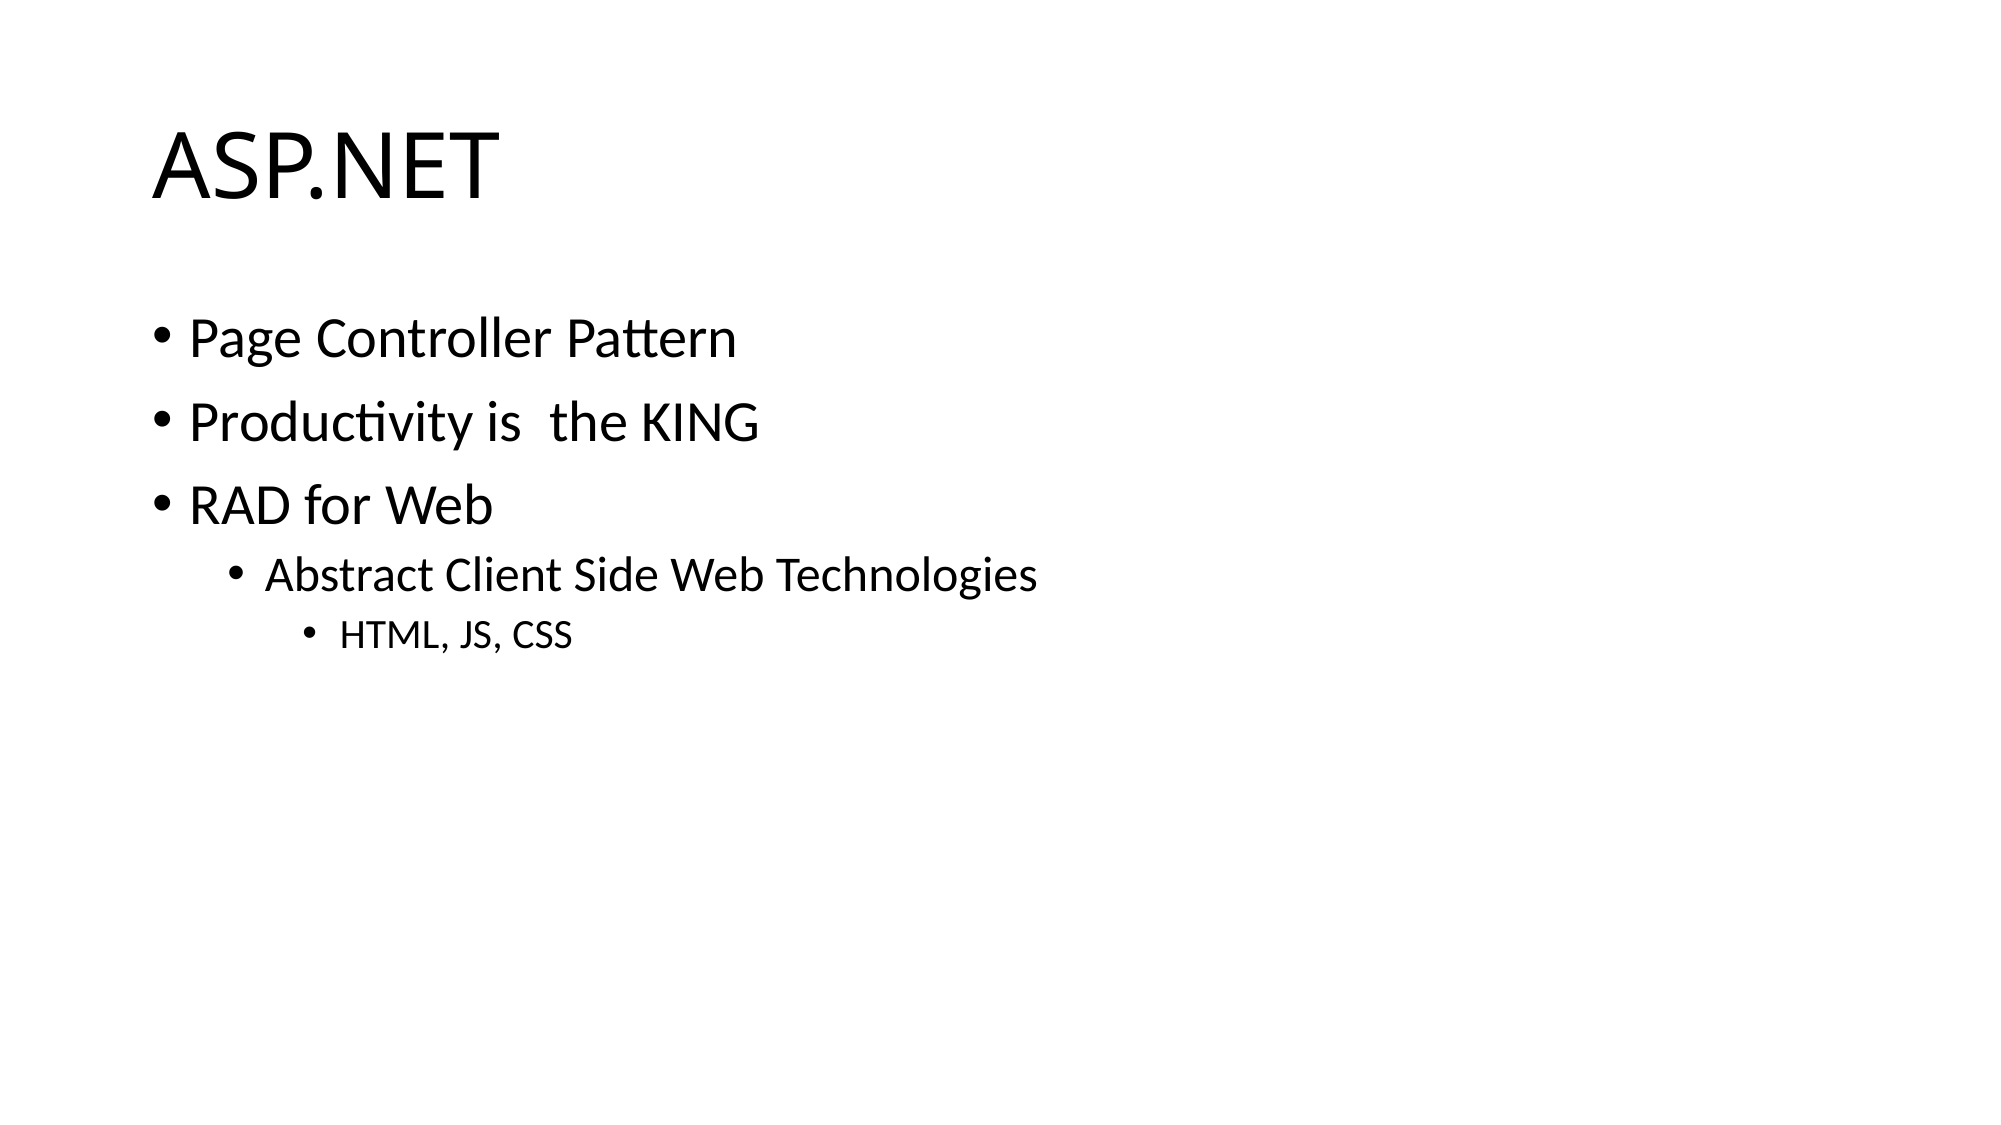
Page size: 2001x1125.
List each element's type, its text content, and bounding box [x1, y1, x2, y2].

title ASP.NET [137, 59, 1863, 278]
list Page Controller Pattern Productivity is the KING RAD for Web Abstract Client Side Web Technologies HTML, JS, CSS [137, 299, 1863, 1014]
